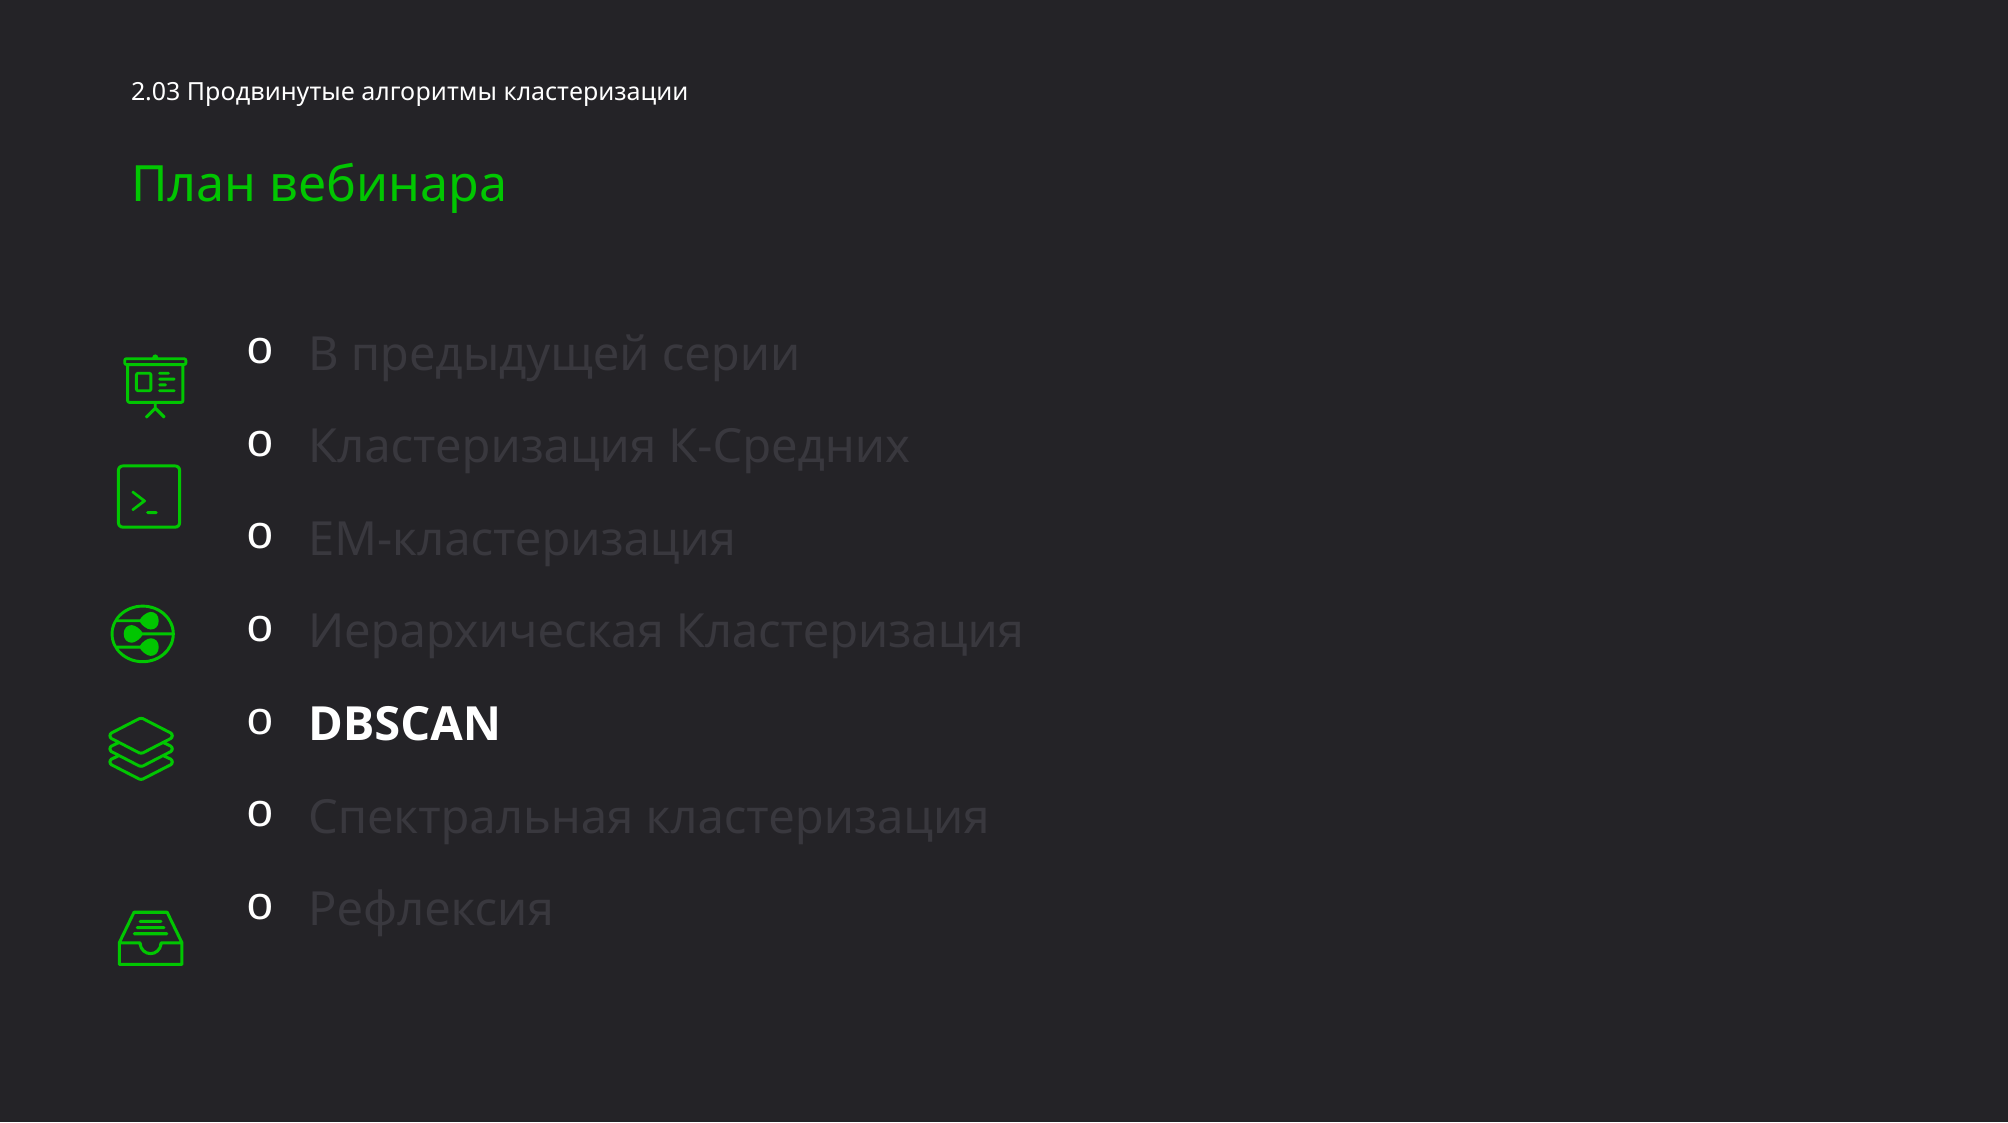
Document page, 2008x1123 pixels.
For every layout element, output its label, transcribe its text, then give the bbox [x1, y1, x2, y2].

text_box [116, 464, 182, 529]
text_box [123, 354, 188, 419]
text_box 2.03 Продвинутые алгоритмы кластеризации [131, 55, 1150, 133]
text_box План вебинара [131, 133, 1004, 281]
text_box В предыдущей серии Кластеризация К-Средних ЕМ-кластеризация Иерархическая Кластеризация DBSCAN Спектральная кластеризация Рефлексия [229, 314, 1990, 1088]
text_box [117, 910, 184, 966]
text_box [110, 604, 175, 664]
text_box [108, 716, 174, 781]
